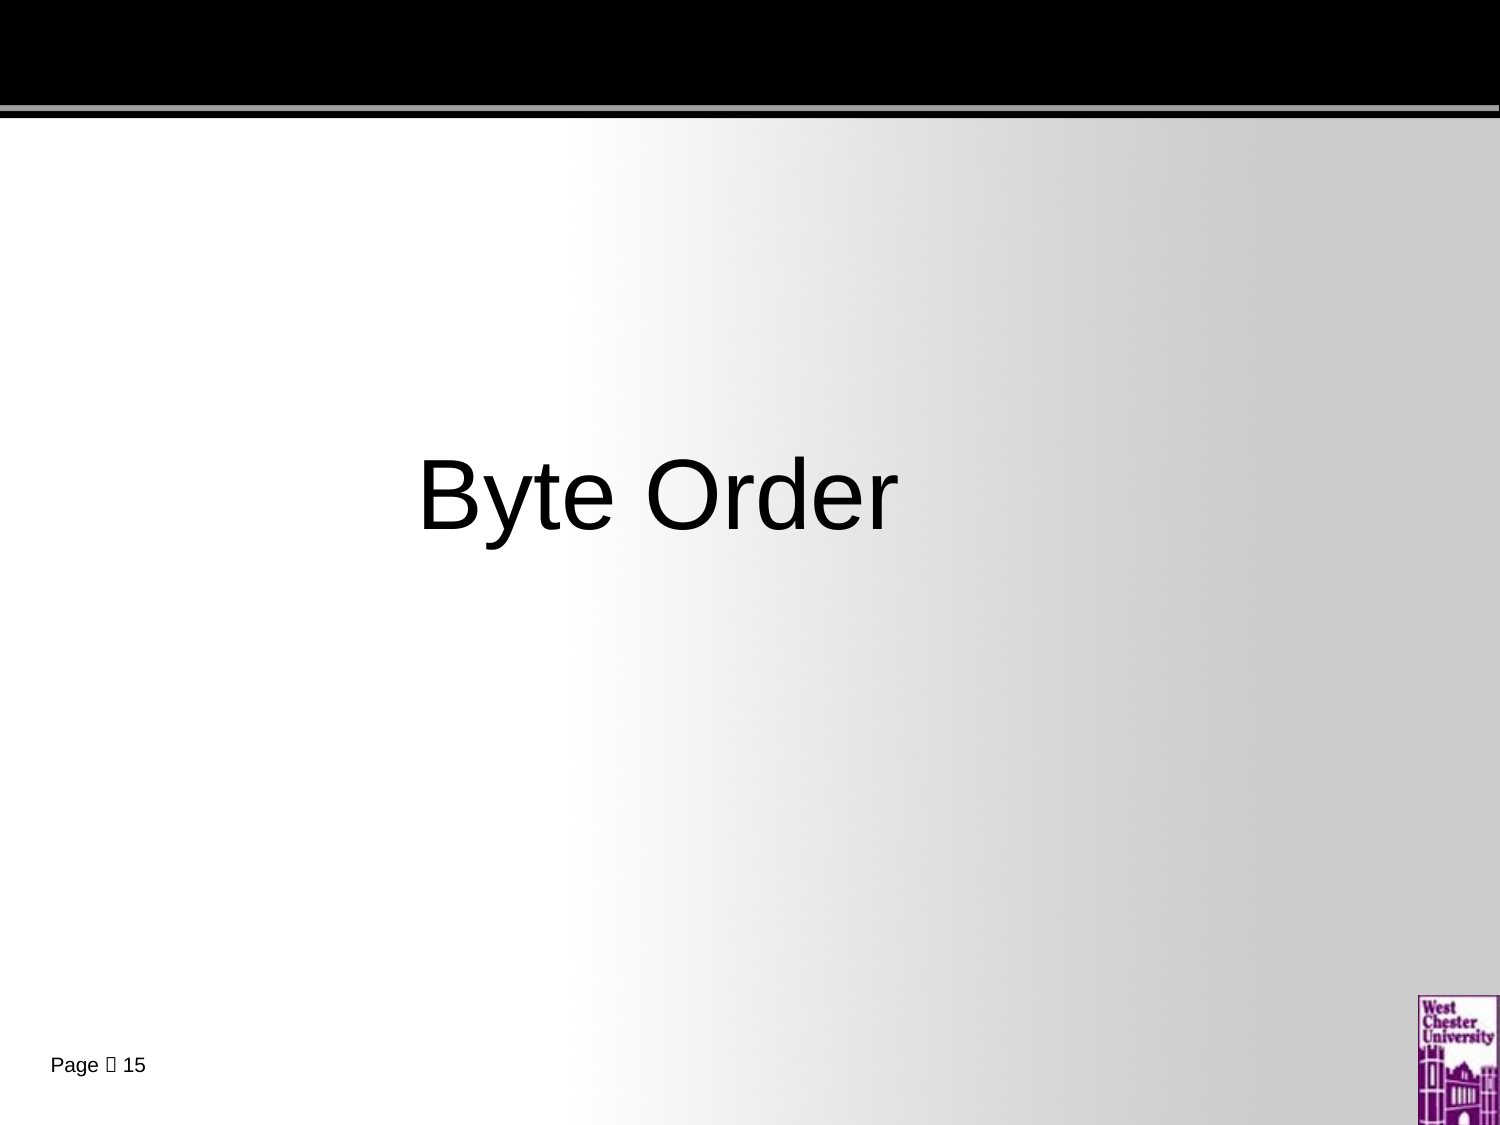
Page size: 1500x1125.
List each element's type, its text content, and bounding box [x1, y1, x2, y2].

list Byte Order [416, 429, 1500, 1125]
picture [0, 0, 1500, 1125]
